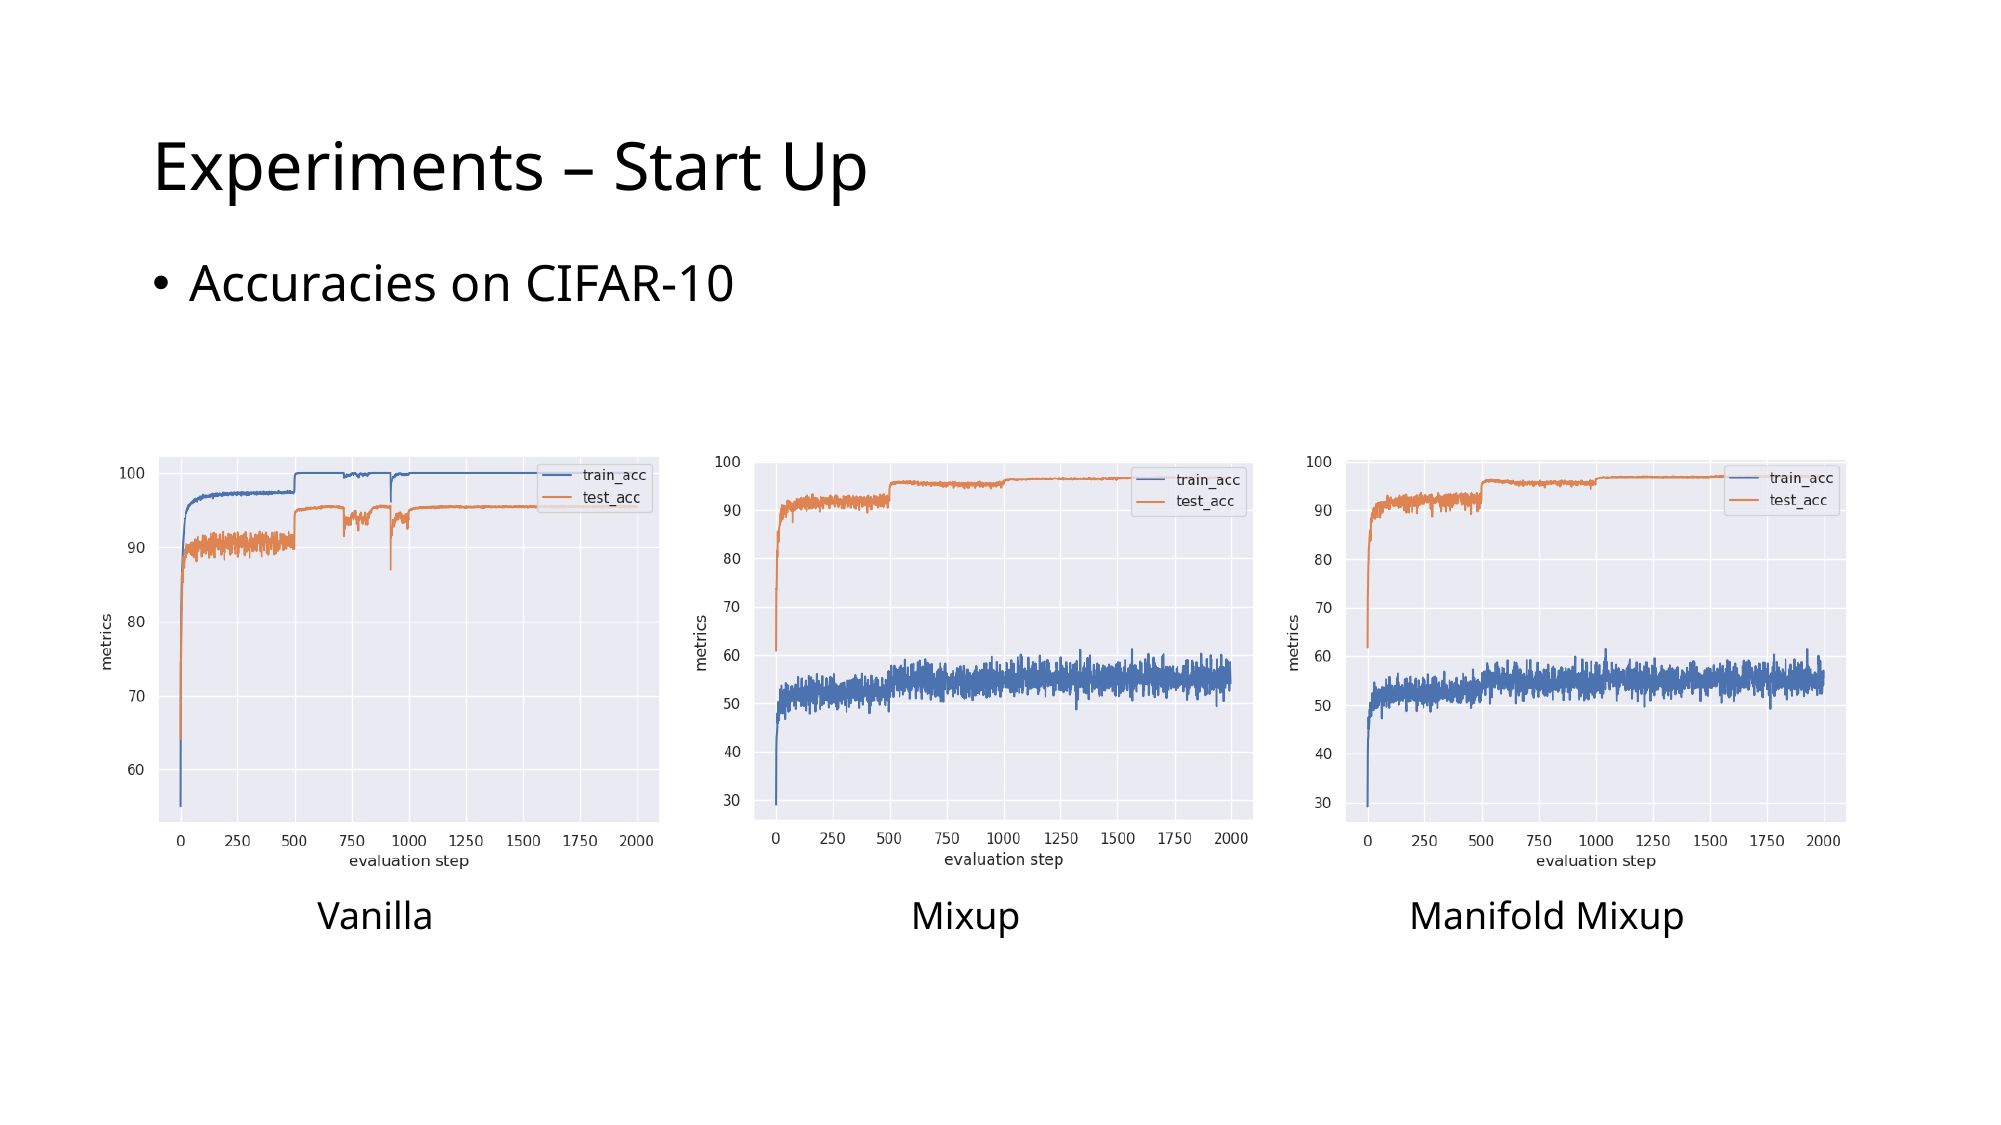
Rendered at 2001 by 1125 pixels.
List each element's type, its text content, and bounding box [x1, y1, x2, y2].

text_box Mixup [896, 885, 1049, 945]
picture [82, 439, 1863, 885]
text_box Vanilla [302, 885, 456, 945]
title Experiments – Start Up [137, 59, 1863, 250]
list Accuracies on CIFAR-10 [137, 885, 1863, 965]
list Accuracies on CIFAR-10 [137, 250, 1863, 439]
text_box Manifold Mixup [1394, 885, 1738, 945]
